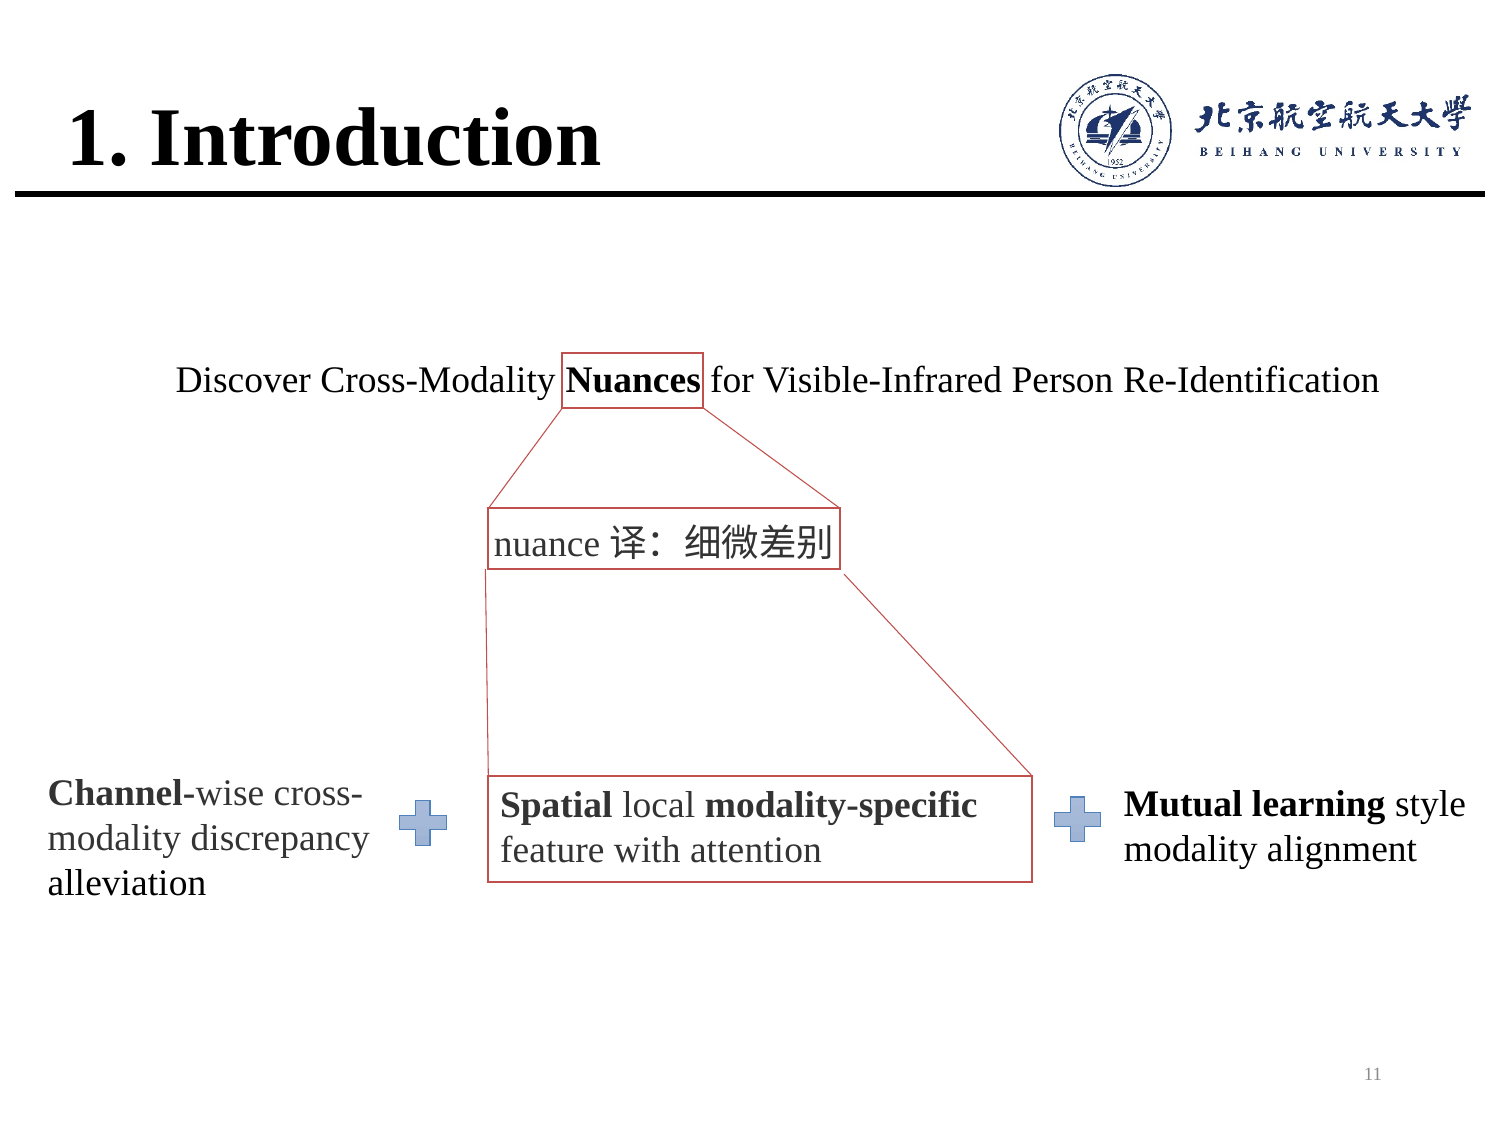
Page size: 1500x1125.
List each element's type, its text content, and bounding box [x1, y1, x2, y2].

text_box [160, 347, 1500, 572]
text_box [1054, 796, 1101, 842]
text_box Mutual learning style modality alignment [1109, 772, 1500, 877]
text_box Channel-wise cross-modality discrepancy alleviation [33, 761, 493, 911]
text_box Spatial local modality-specific feature with attention [493, 772, 1058, 878]
picture [1346, 74, 1471, 187]
text_box [493, 878, 1033, 883]
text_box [844, 574, 1033, 777]
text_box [485, 569, 489, 777]
slide_number 11 [1059, 1042, 1397, 1103]
title 1. Introduction [51, 59, 1346, 219]
text_box [399, 800, 447, 846]
